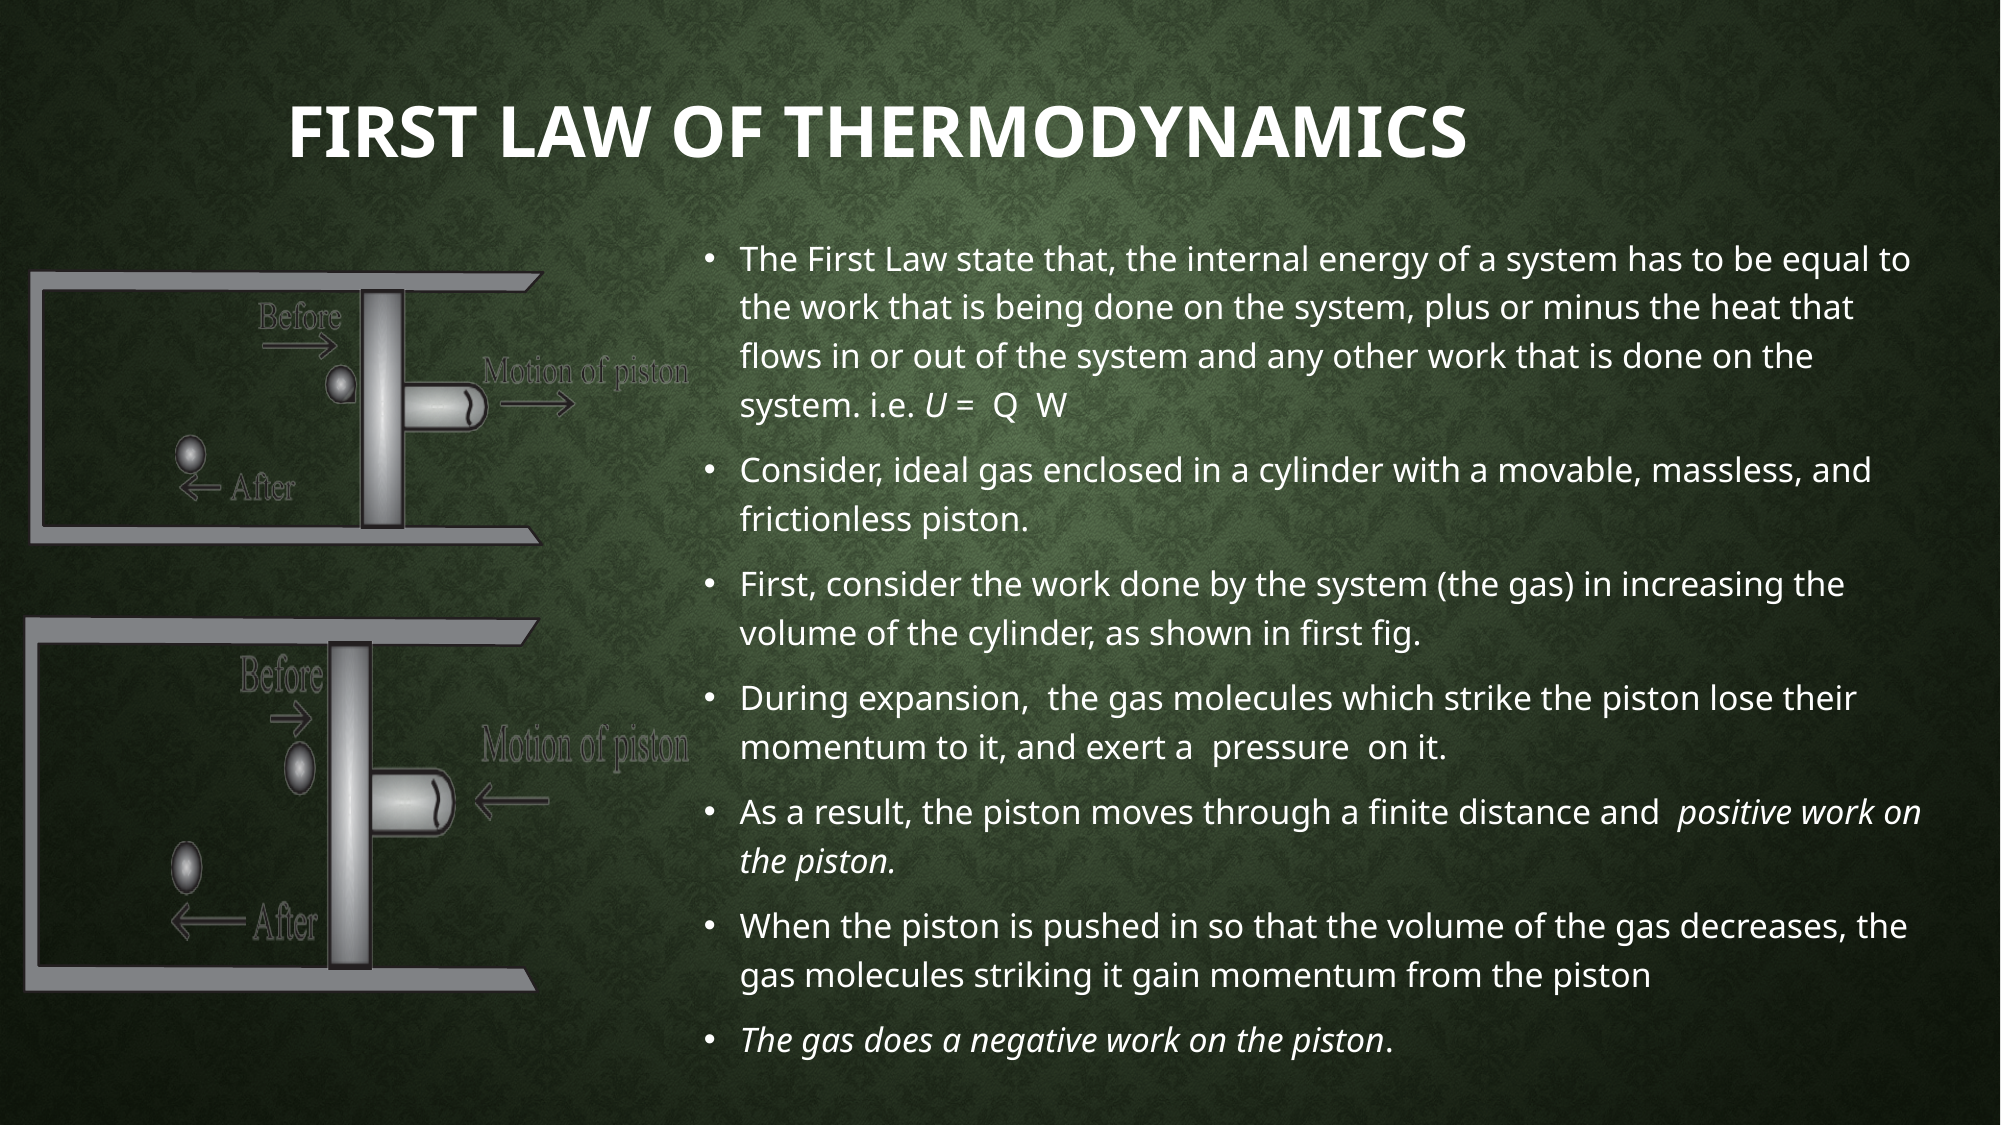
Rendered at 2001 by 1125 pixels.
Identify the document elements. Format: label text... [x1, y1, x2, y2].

title First Law of Thermodynamics [106, 74, 1649, 195]
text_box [26, 267, 690, 548]
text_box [21, 612, 689, 996]
